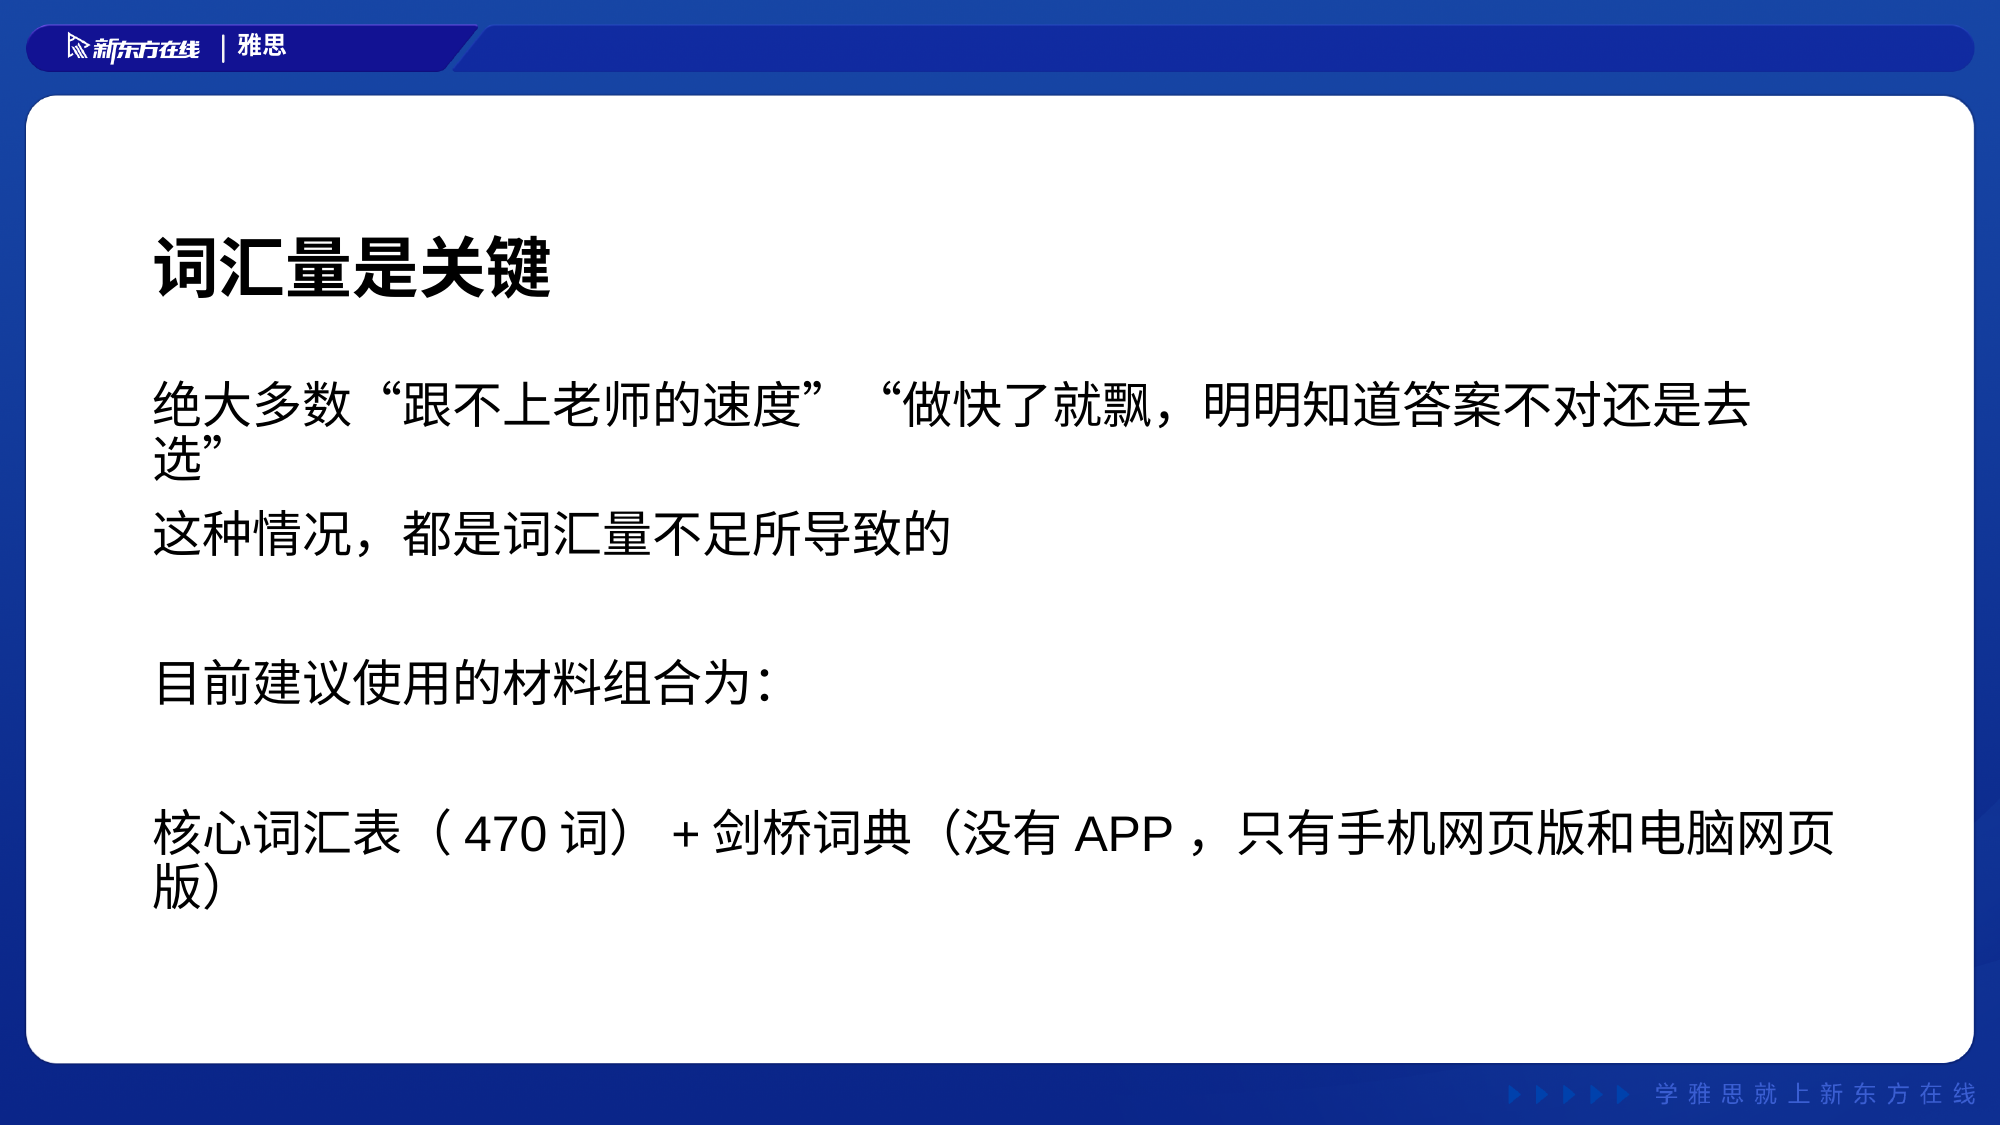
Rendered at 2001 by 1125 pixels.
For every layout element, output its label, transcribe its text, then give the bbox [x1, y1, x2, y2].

list 绝大多数“跟不上老师的速度”“做快了就飘，明明知道答案不对还是去选” 这种情况，都是词汇量不足所导致的 目前建议使用的材料组合为： 核心词汇表（470词）+剑桥词典（没有APP，只有手机网页版和电脑网页版） [137, 372, 1863, 1013]
title 词汇量是关键 [137, 227, 1863, 316]
picture [0, 0, 2000, 1125]
